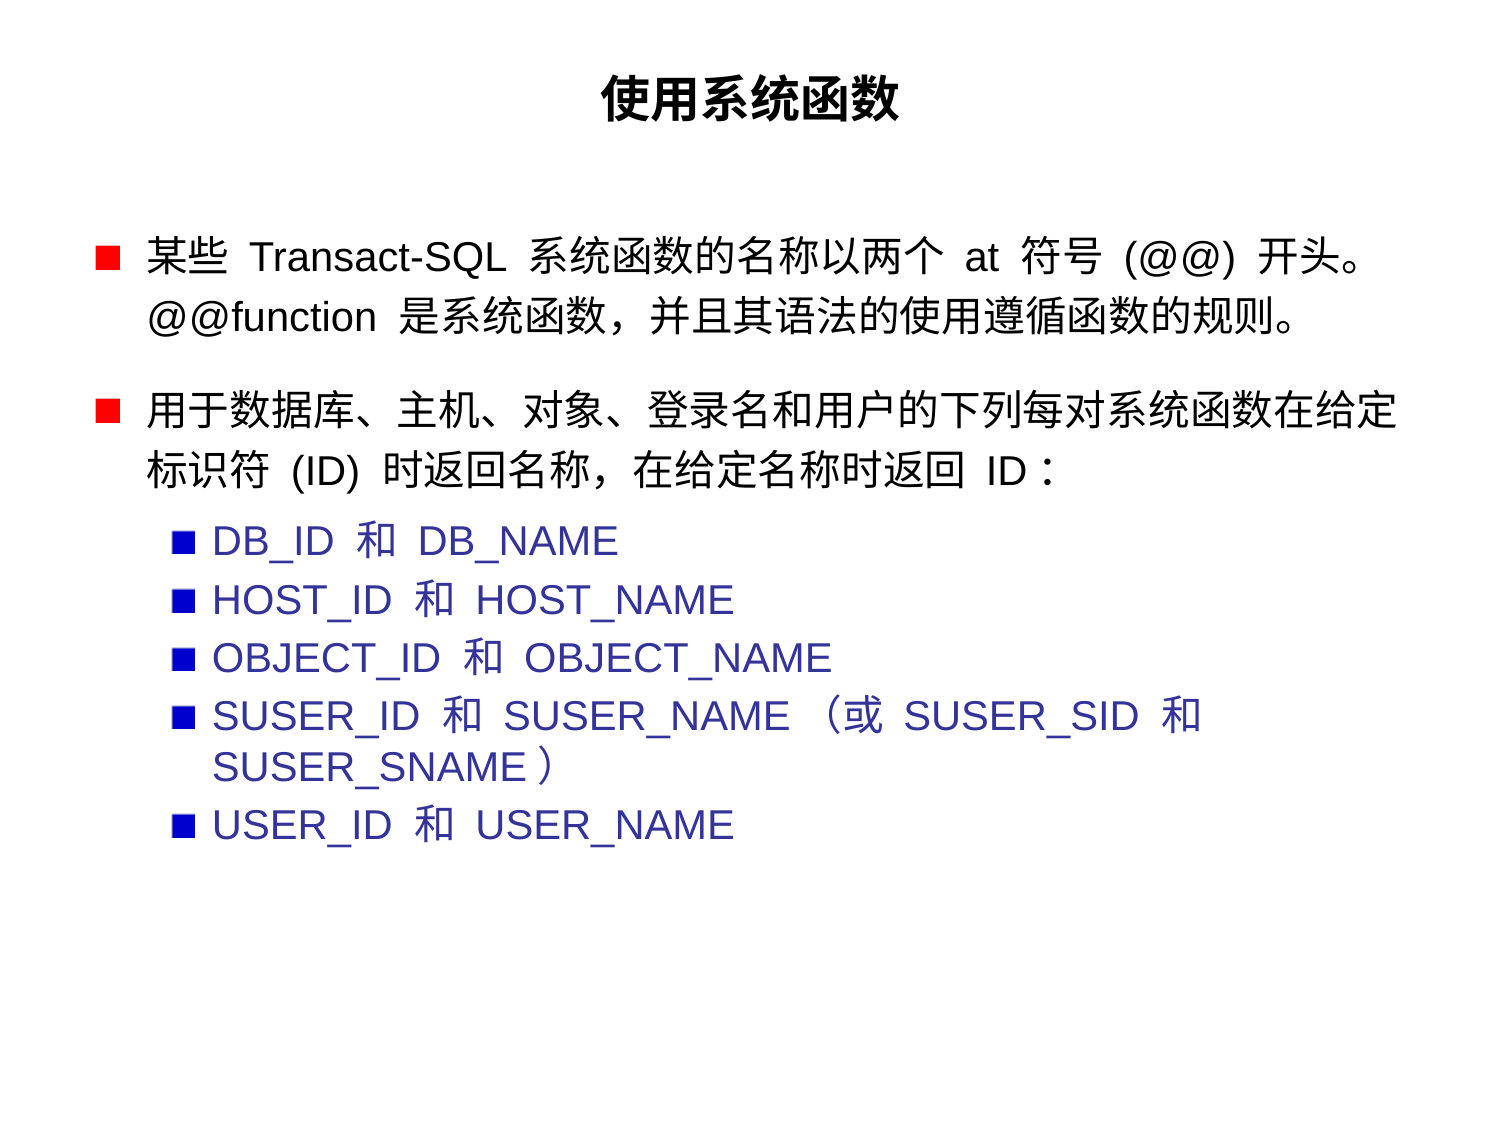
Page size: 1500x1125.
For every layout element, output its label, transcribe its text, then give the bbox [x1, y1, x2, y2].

picture [90, 240, 120, 270]
picture [165, 582, 195, 613]
picture [165, 641, 195, 671]
picture [165, 807, 195, 838]
picture [90, 393, 120, 423]
list 某些 Transact-SQL 系统函数的名称以两个 at 符号 (@@) 开头。@@function 是系统函数，并且其语法的使用遵循函数的规则。 用于数据库、主机、对象、登录名和用户的下列每对系统函数在给定标识符 (ID) 时返回名称，在给定名称时返回 ID： DB_ID 和 DB_NAME HOST_ID 和 HOST_NAME OBJECT_ID 和 OBJECT_NAME SUSER_ID 和 SUSER_NAME（或 SUSER_SID 和 SUSER_SNAME） USER_ID 和 USER_NAME [75, 212, 1425, 1005]
picture [165, 524, 195, 554]
picture [165, 699, 195, 729]
title 使用系统函数 [75, 45, 1425, 150]
